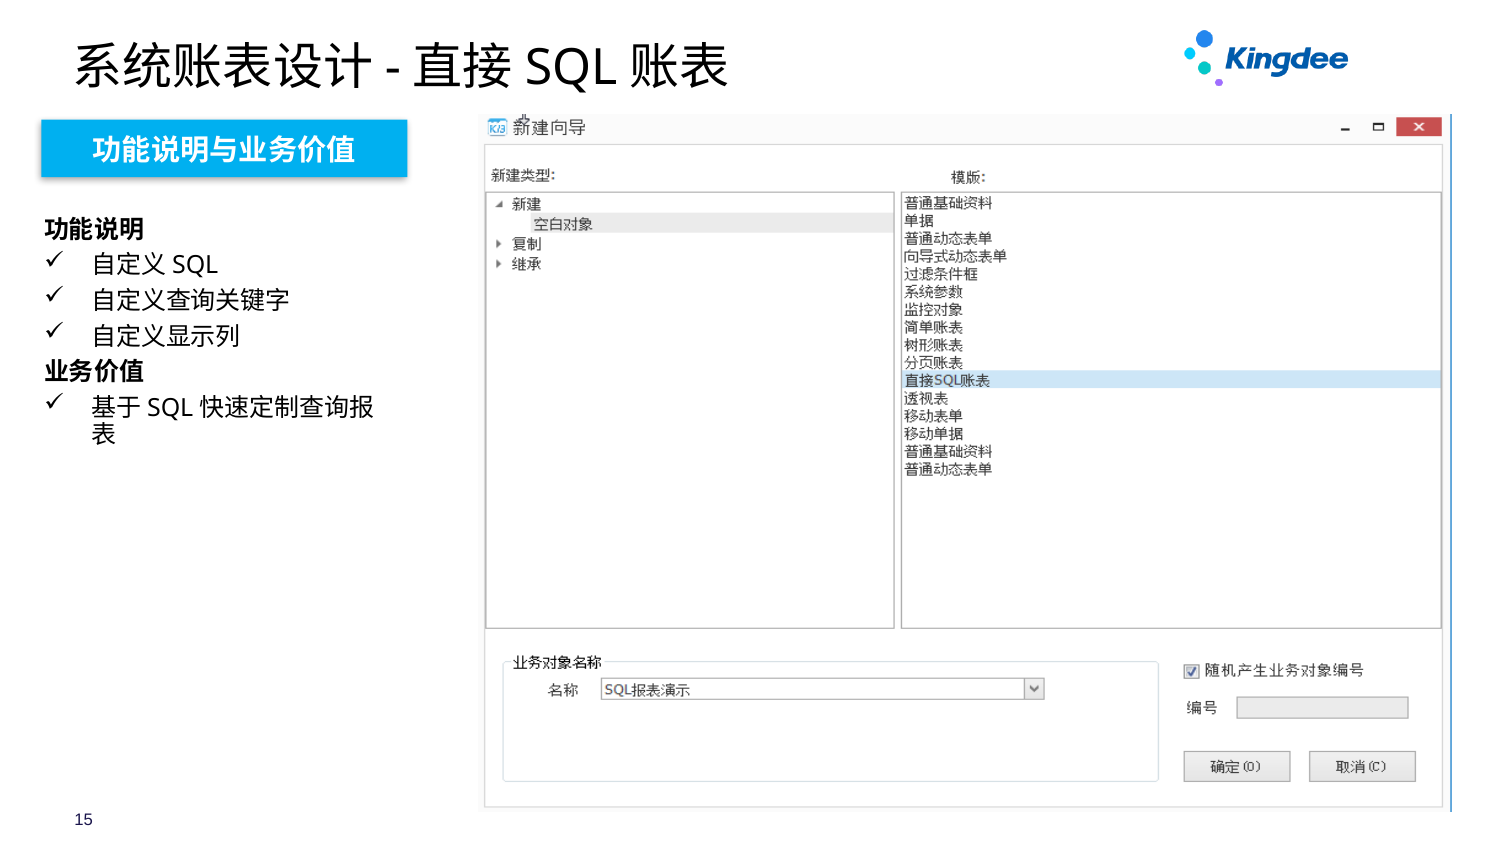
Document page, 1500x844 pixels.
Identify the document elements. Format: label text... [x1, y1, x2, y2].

picture [478, 114, 1453, 812]
title 系统账表设计-直接SQL账表 [72, 33, 1452, 121]
text_box 功能说明 自定义SQL 自定义查询关键字 自定义显示列 业务价值 基于SQL快速定制查询报表 [29, 209, 408, 597]
text_box 功能说明与业务价值 [41, 119, 408, 178]
